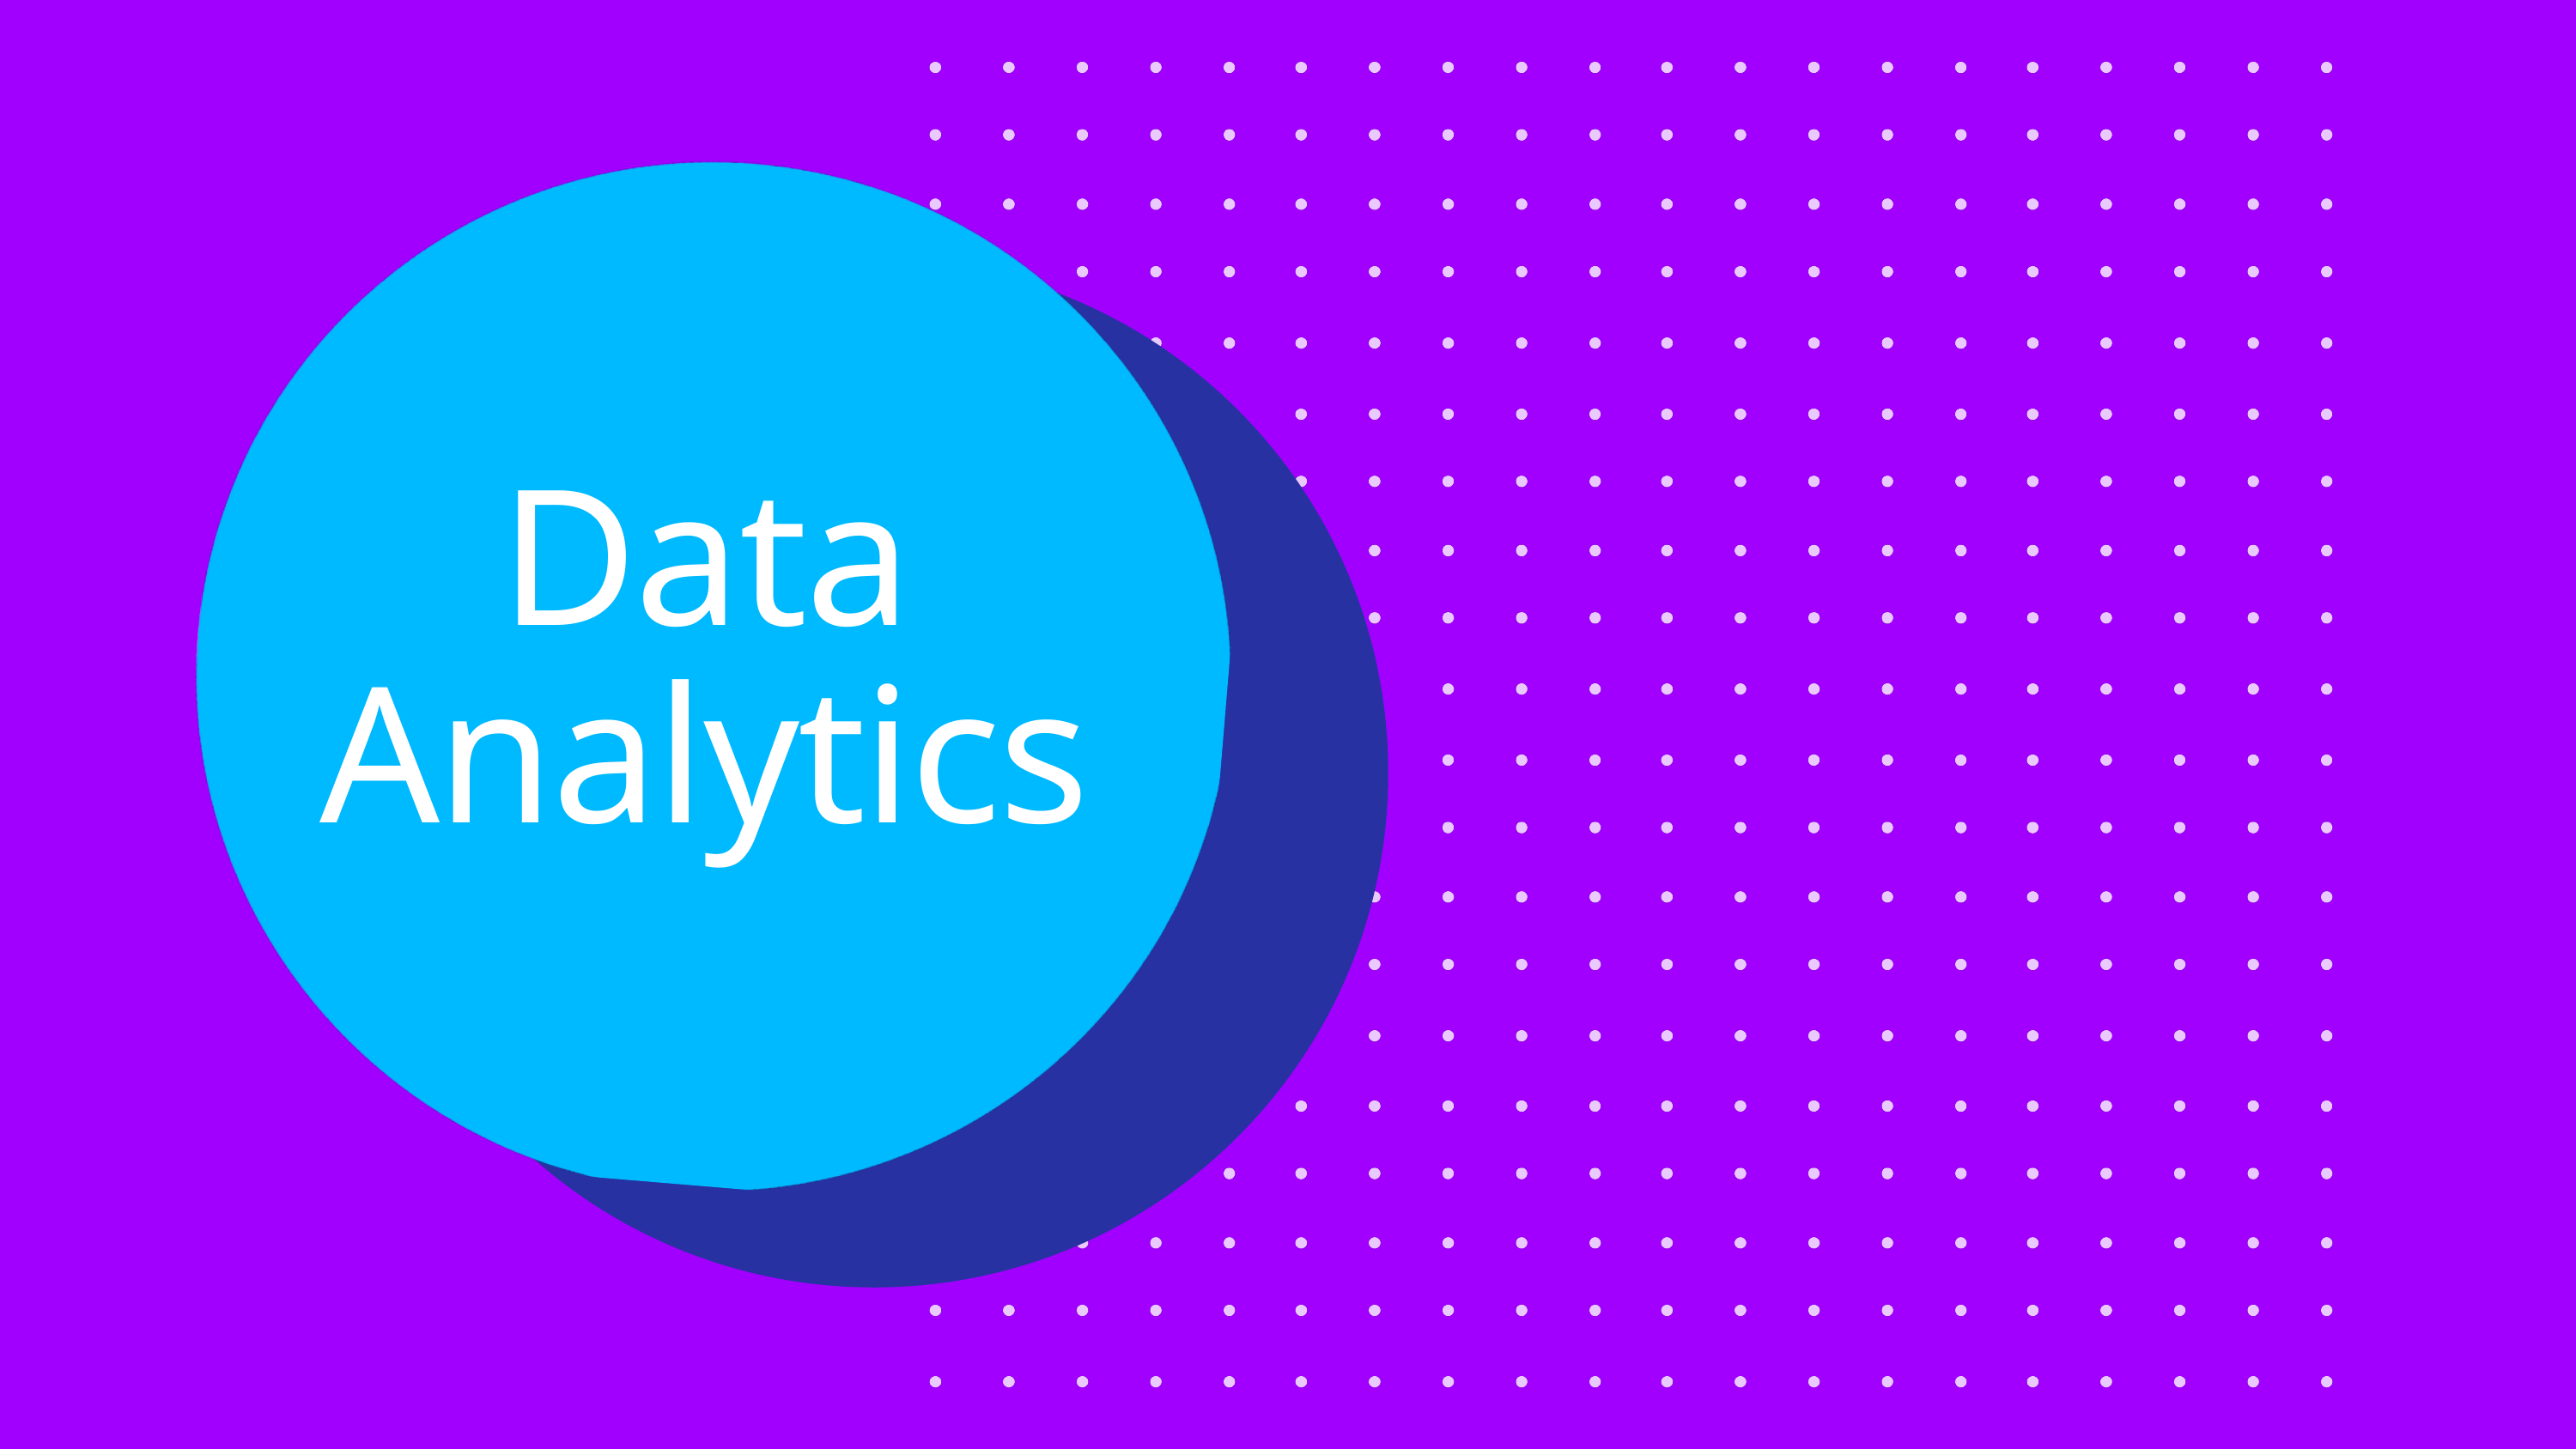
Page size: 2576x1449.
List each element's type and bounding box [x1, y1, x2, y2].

text_box [155, 115, 1388, 1288]
text_box [921, 57, 2337, 1392]
